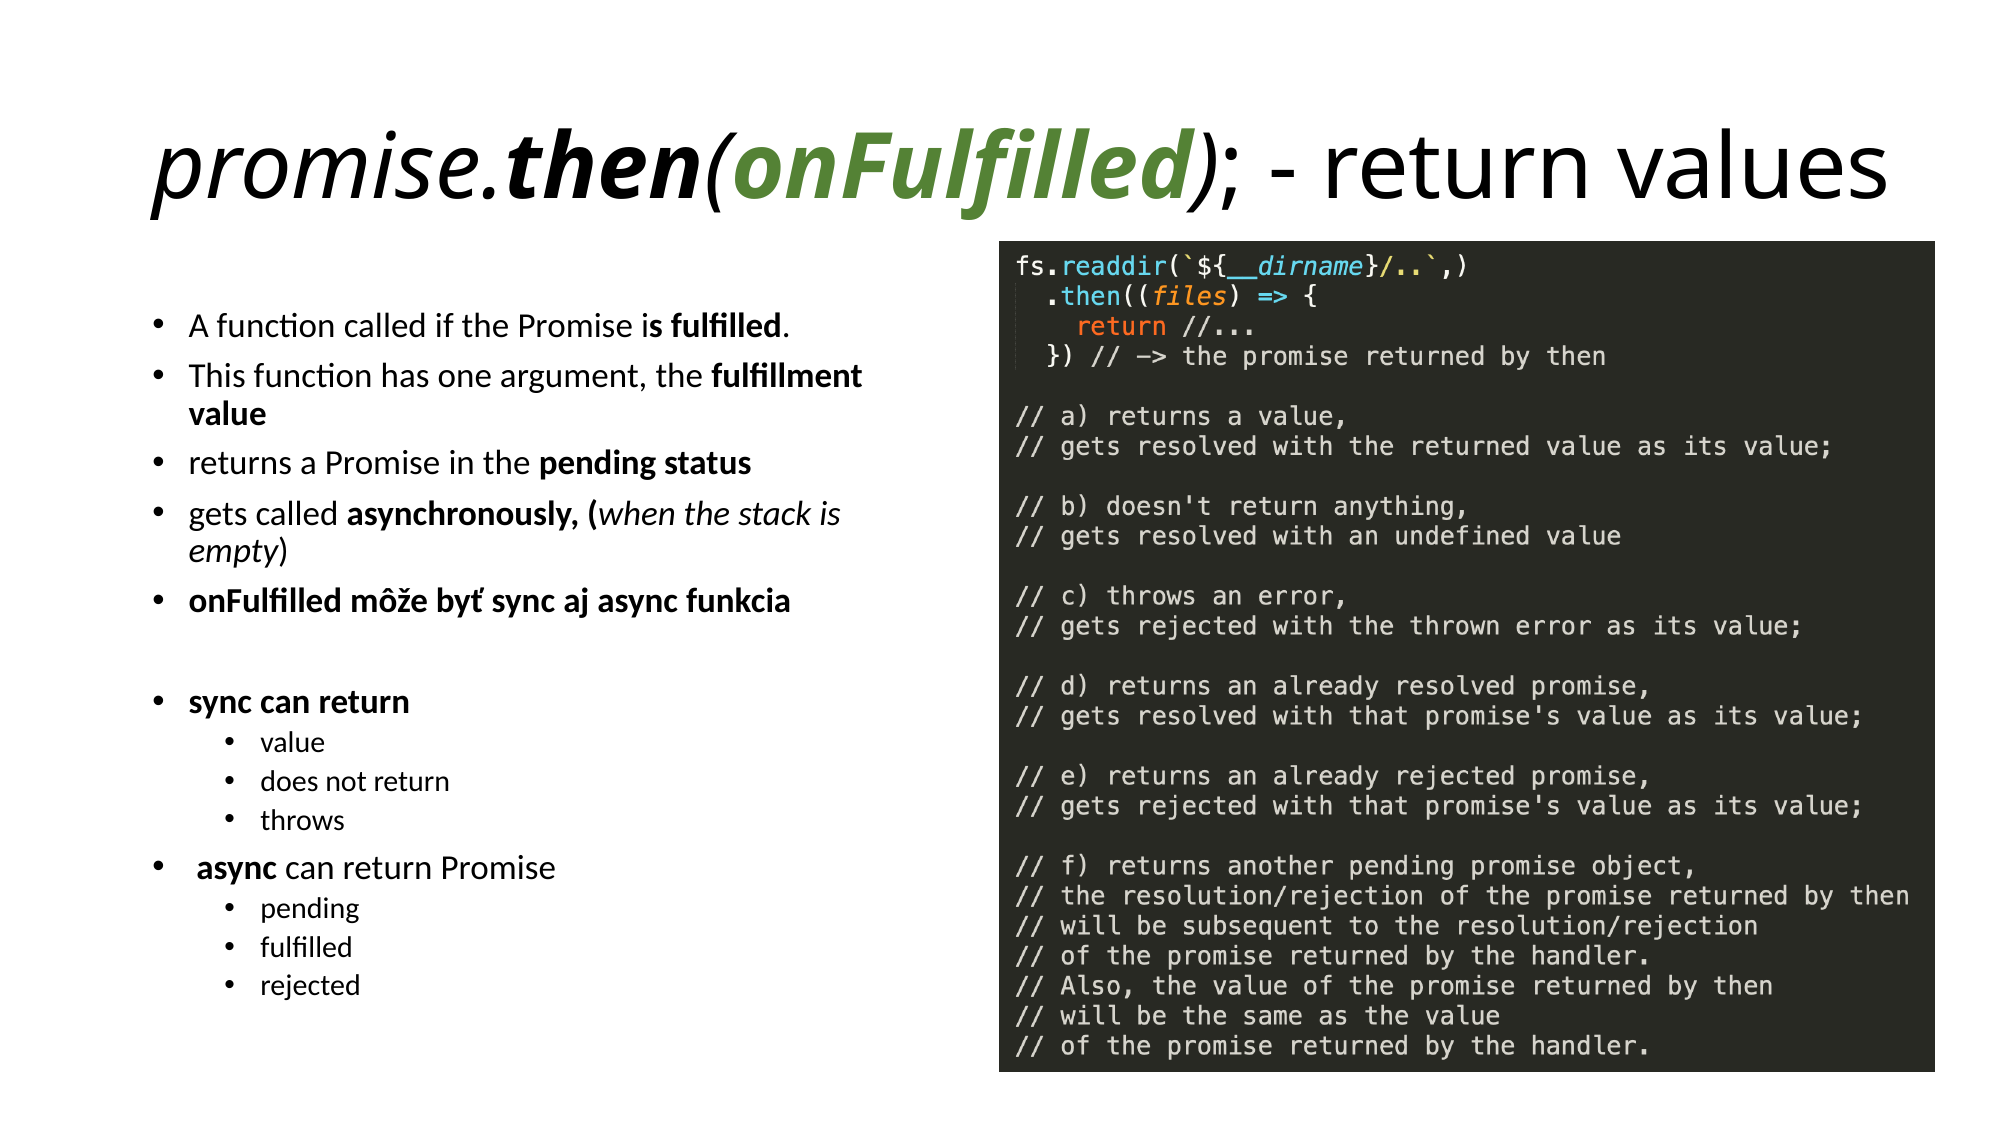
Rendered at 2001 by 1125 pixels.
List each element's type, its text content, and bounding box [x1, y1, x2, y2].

picture [999, 240, 1935, 1072]
list A function called if the Promise is fulfilled. This function has one argument, the fulfillment value returns a Promise in the pending status gets called asynchronously, (when the stack is empty) onFulfilled môže byť sync aj async funkcia sync can return value does not return throws async can return Promise pending fulfilled rejected [137, 299, 959, 1014]
title promise.then(onFulfilled); - return values [137, 59, 1910, 278]
